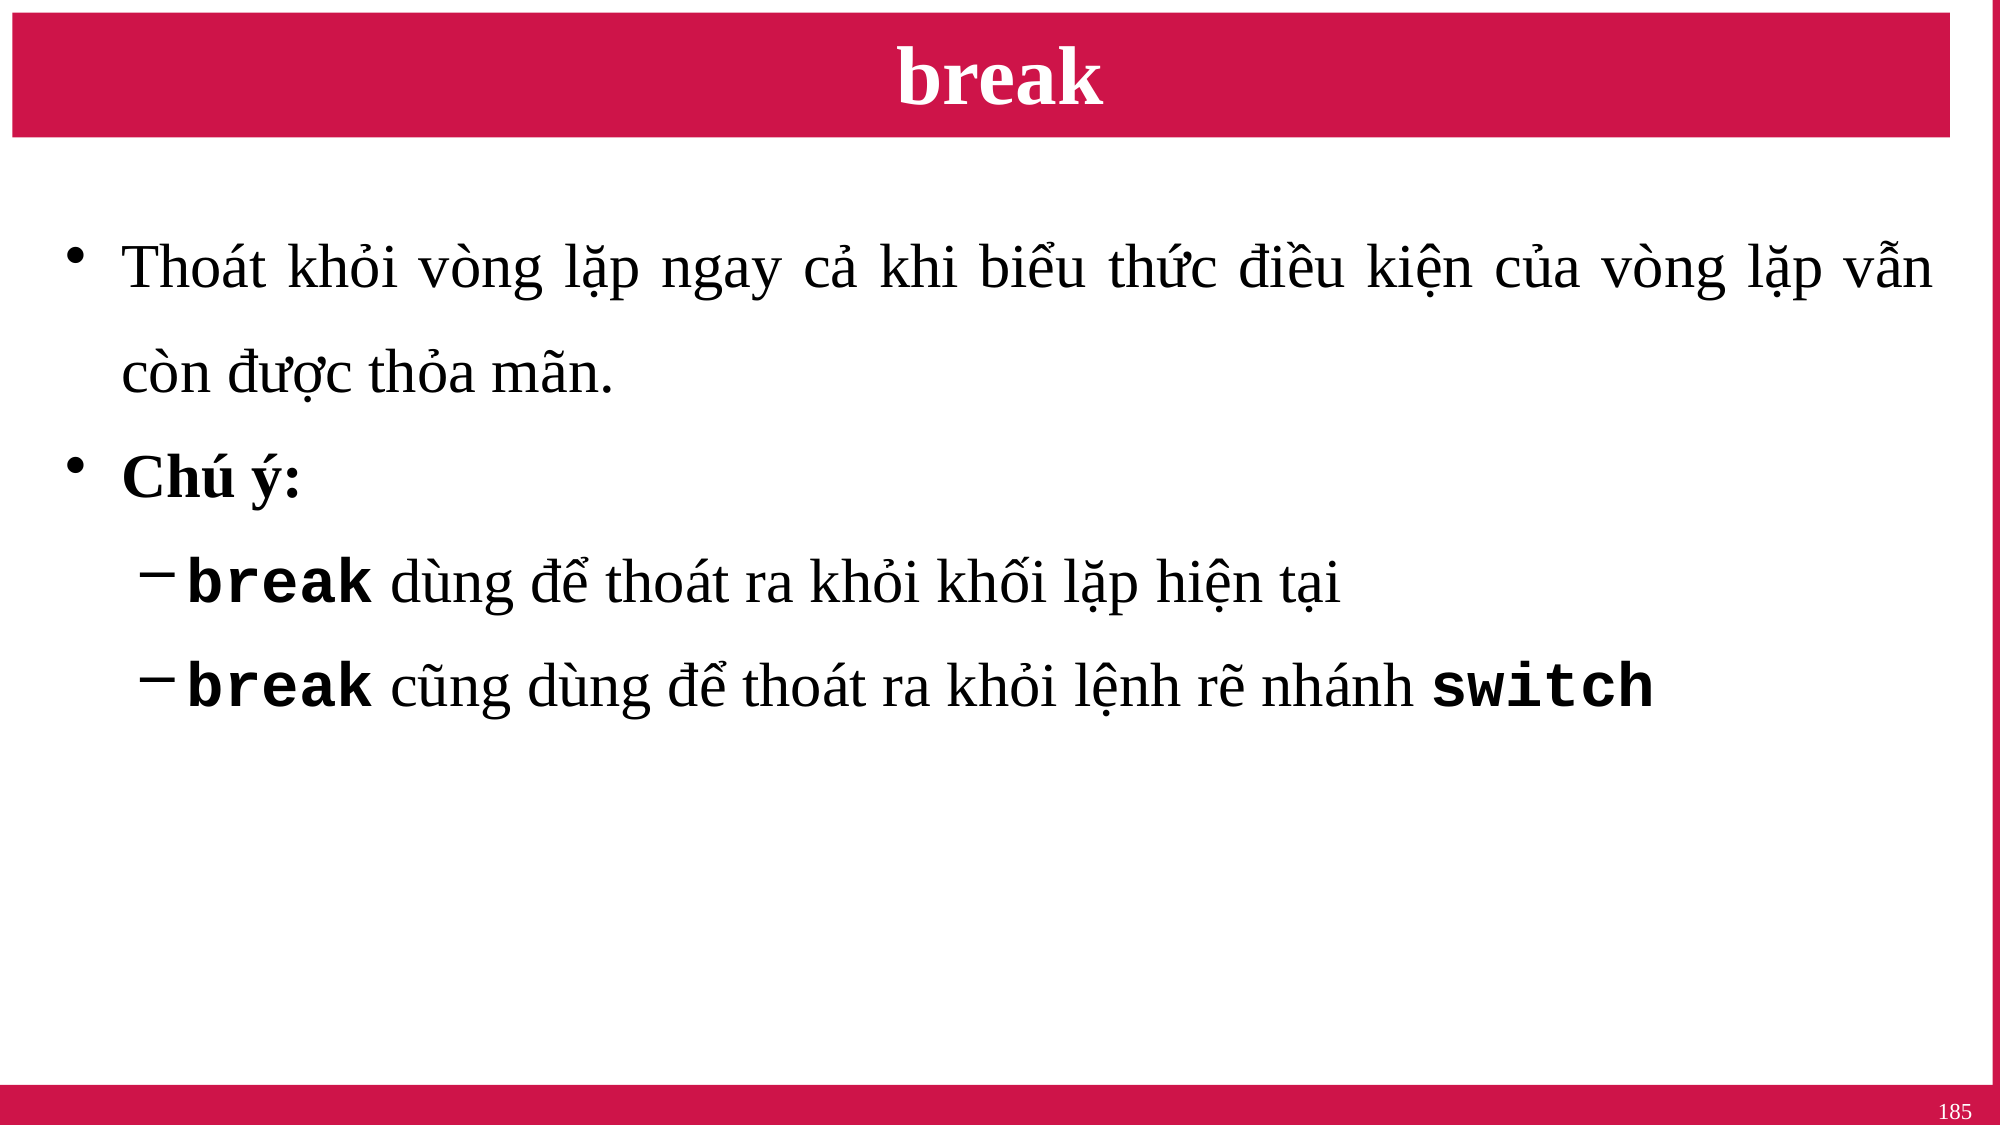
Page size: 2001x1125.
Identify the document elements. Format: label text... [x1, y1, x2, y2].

slide_number 185 [1520, 1074, 1988, 1113]
title break [99, 24, 1900, 118]
list Thoát khỏi vòng lặp ngay cả khi biểu thức điều kiện của vòng lặp vẫn còn được thỏa mãn. Chú ý: break dùng để thoát ra khỏi khối lặp hiện tại break cũng dùng để thoát ra khỏi lệnh rẽ nhánh switch [50, 187, 1950, 1063]
